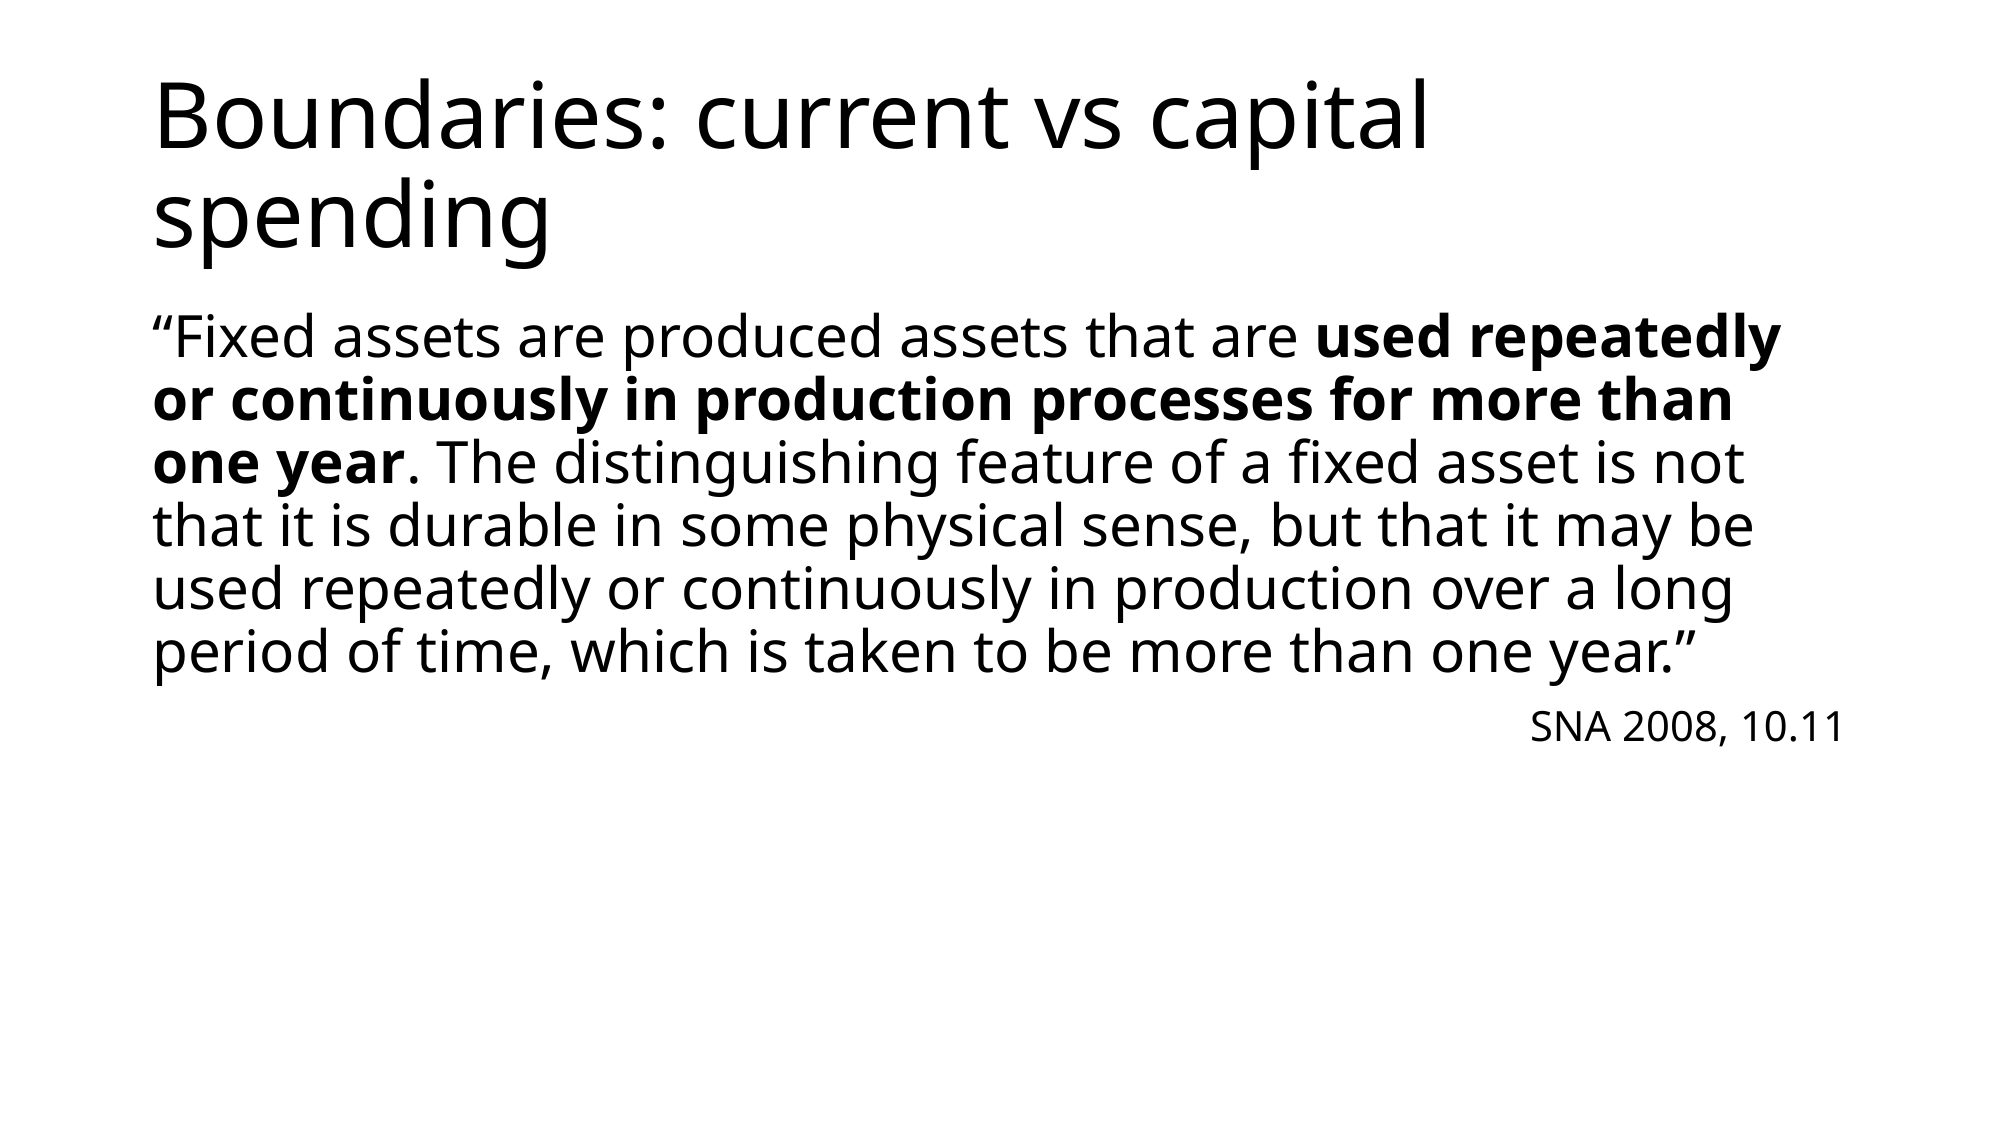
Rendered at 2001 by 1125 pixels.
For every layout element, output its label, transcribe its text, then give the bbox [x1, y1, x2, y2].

title Boundaries: current vs capital spending [137, 59, 1863, 278]
list “Fixed assets are produced assets that are used repeatedly or continuously in production processes for more than one year. The distinguishing feature of a fixed asset is not that it is durable in some physical sense, but that it may be used repeatedly or continuously in production over a long period of time, which is taken to be more than one year.” SNA 2008, 10.11 [137, 299, 1863, 1014]
